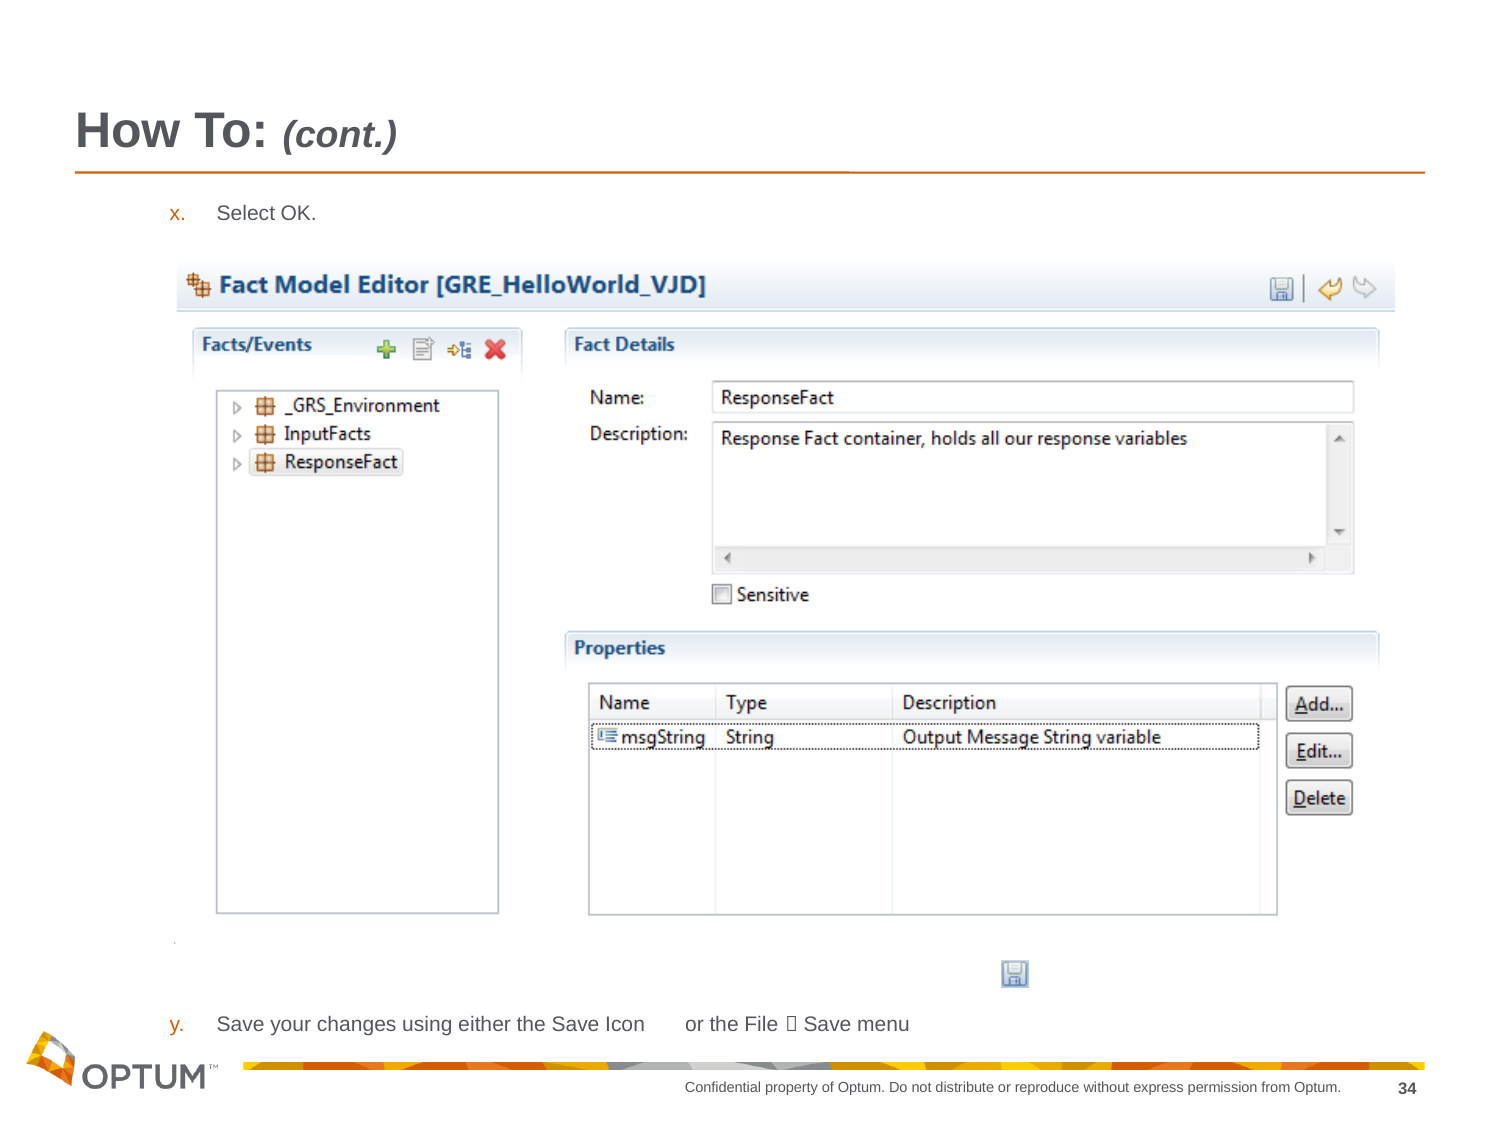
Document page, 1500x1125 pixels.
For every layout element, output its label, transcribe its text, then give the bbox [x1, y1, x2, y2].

title How To: (cont.) [75, 31, 1425, 158]
picture [1000, 960, 1029, 988]
list Select OK. Save your changes using either the Save Icon or the File  Save menu [75, 200, 1425, 1040]
picture [243, 1062, 1425, 1070]
picture [174, 261, 1398, 945]
picture [24, 1029, 220, 1091]
